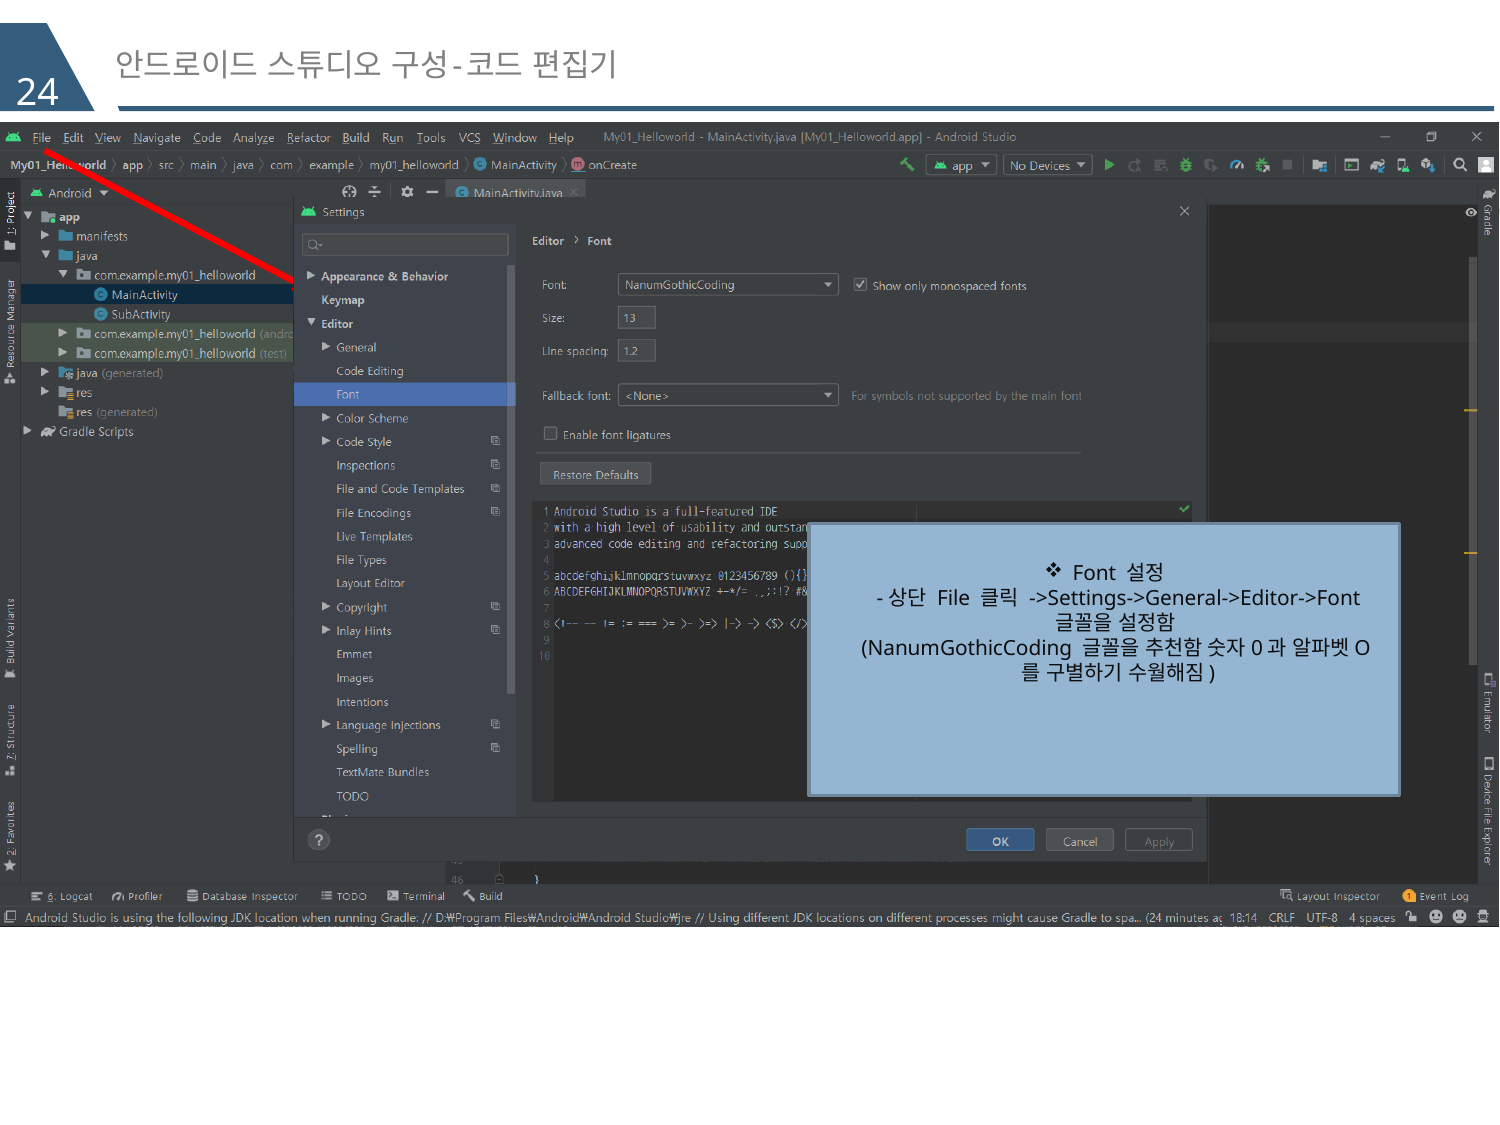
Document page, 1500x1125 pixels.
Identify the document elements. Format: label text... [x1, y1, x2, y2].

text_box [0, 0, 1500, 75]
picture [0, 121, 1499, 928]
title 안드로이드 스튜디오 구성-코드 편집기 [100, 37, 1438, 90]
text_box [44, 150, 313, 292]
slide_number 24 [1, 60, 89, 101]
